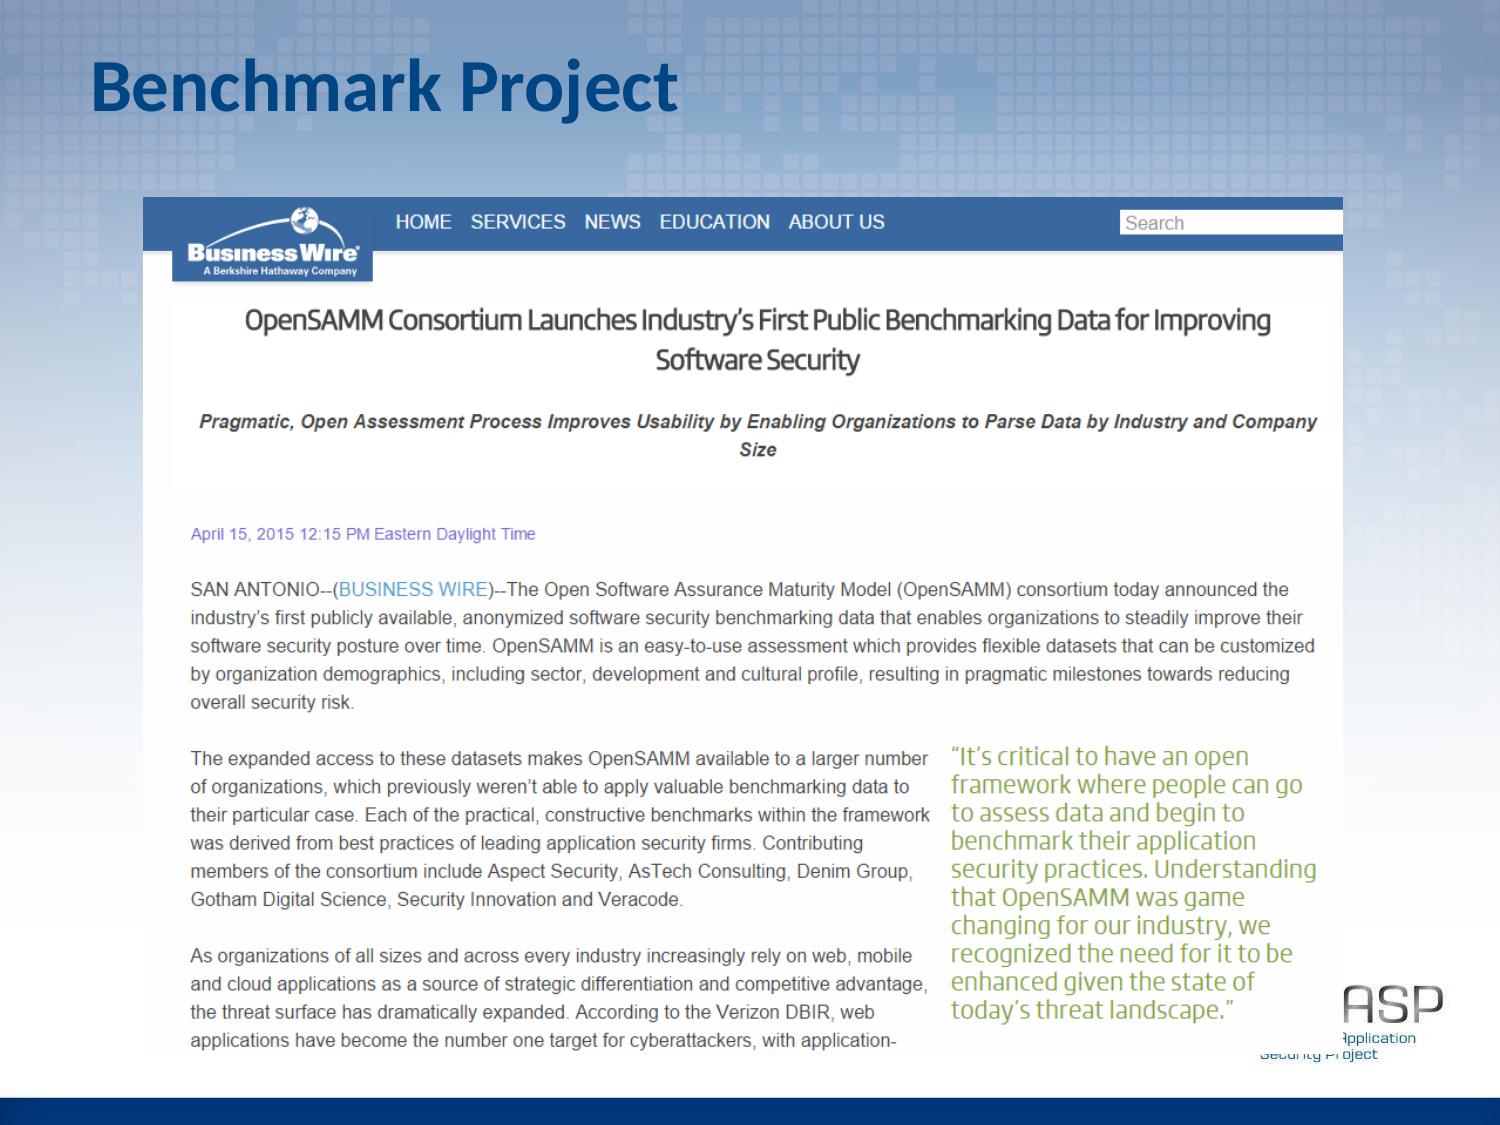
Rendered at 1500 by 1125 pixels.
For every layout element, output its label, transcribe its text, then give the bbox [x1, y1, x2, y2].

picture [0, 0, 1500, 1125]
title Benchmark Project [75, 45, 1425, 119]
